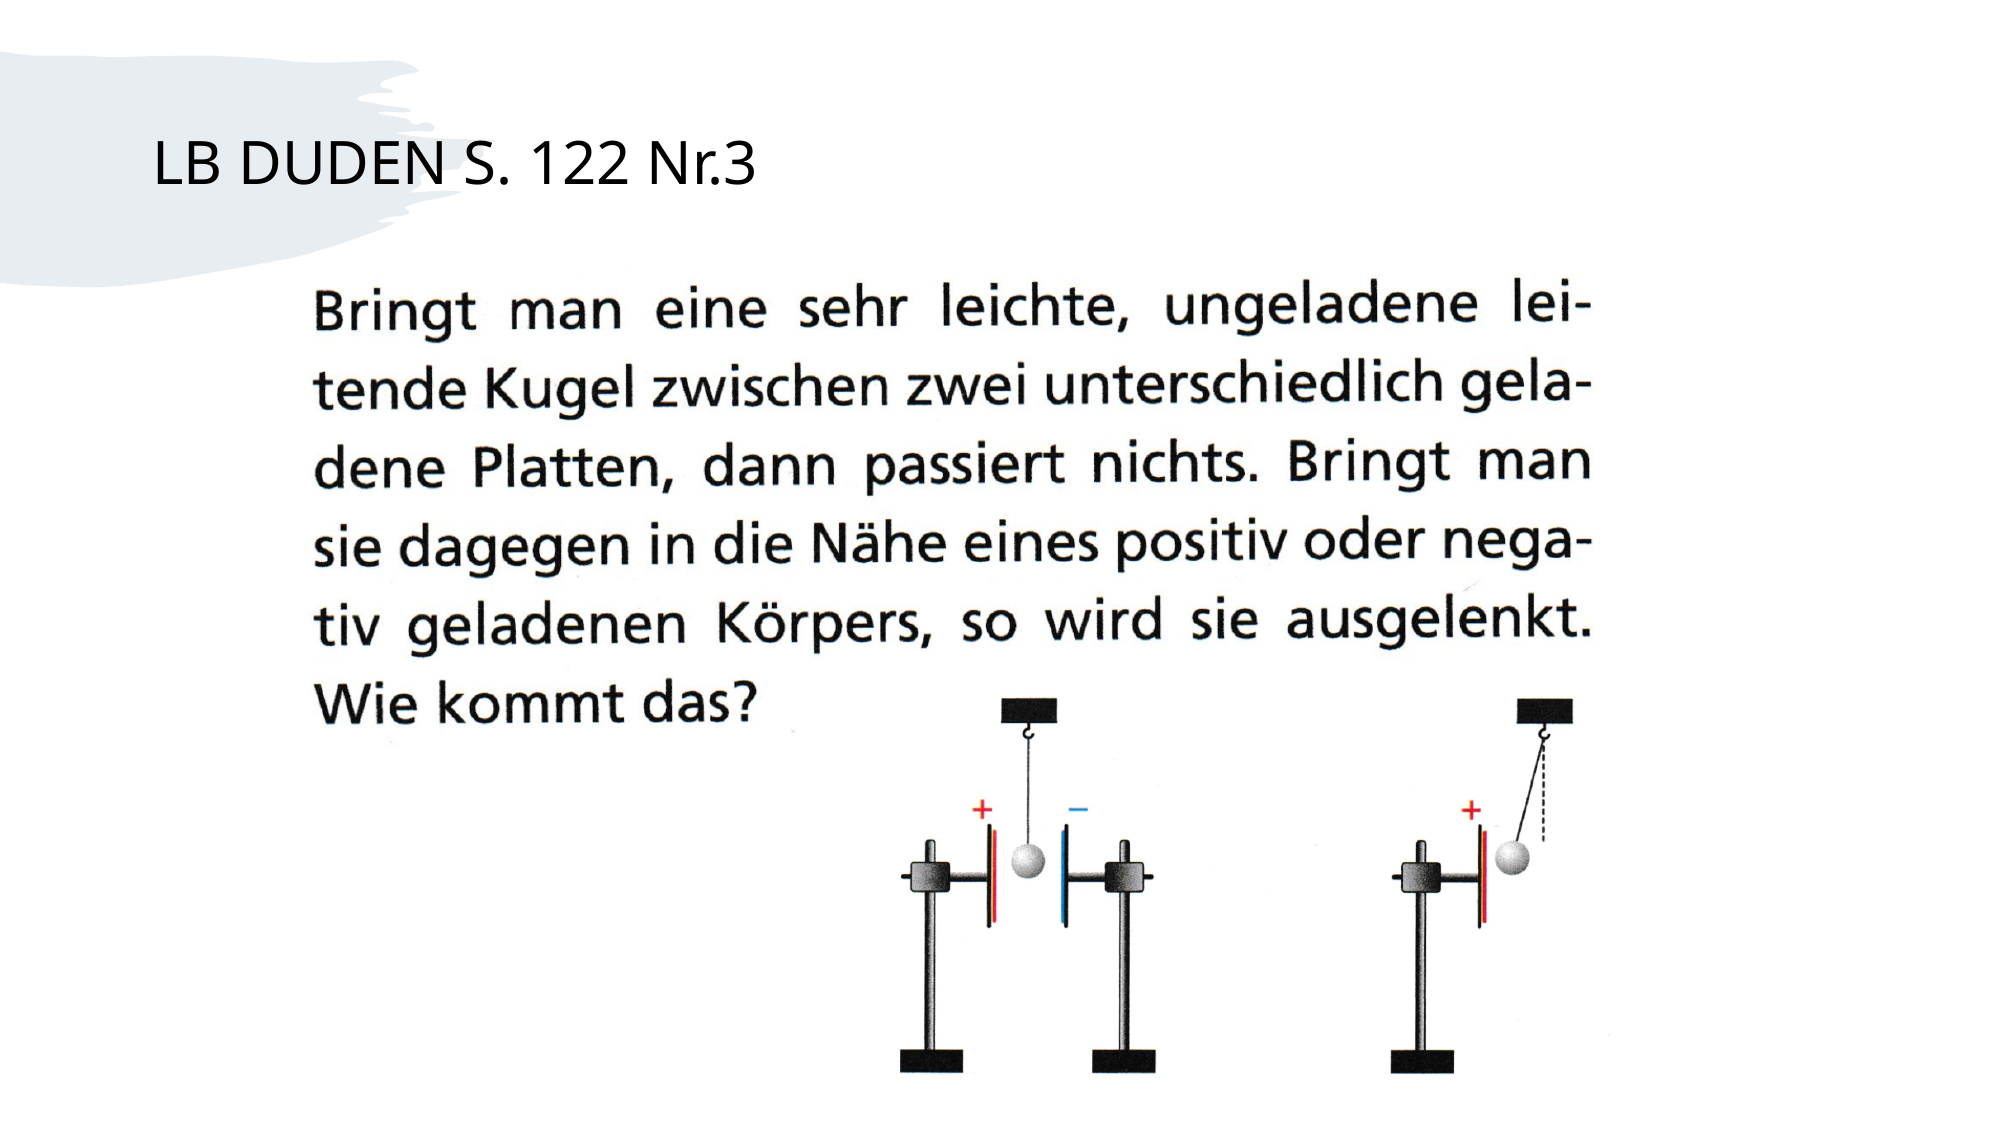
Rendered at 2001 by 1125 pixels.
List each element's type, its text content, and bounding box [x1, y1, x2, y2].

picture [304, 258, 1615, 1107]
title LB DUDEN S. 122 Nr.3 [137, 59, 1863, 278]
